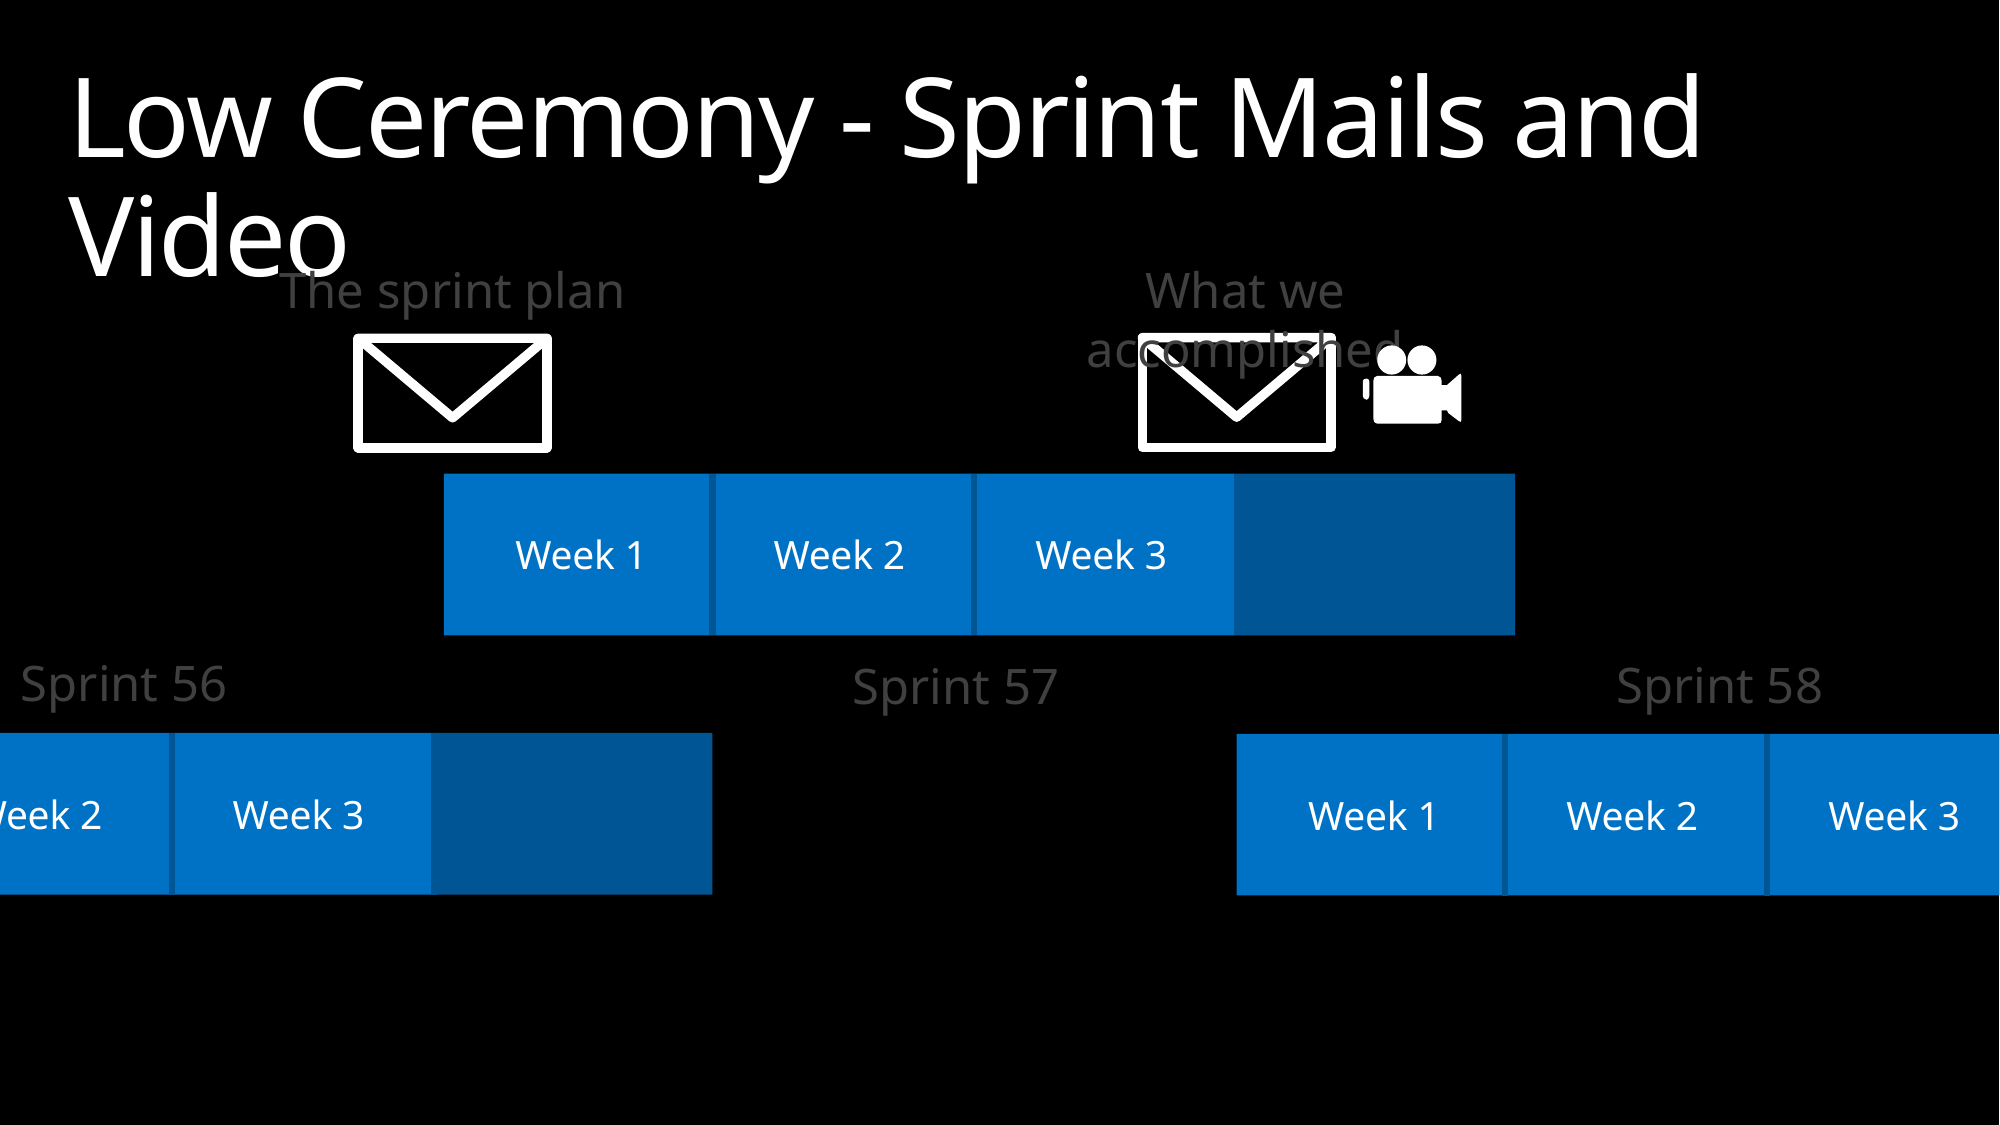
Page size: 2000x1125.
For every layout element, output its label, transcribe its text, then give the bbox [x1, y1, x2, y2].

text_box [0, 732, 713, 895]
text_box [269, 259, 636, 449]
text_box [1236, 733, 2000, 896]
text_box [999, 259, 1492, 448]
text_box Sprint 58 [1574, 654, 1866, 714]
text_box Sprint 56 [0, 652, 270, 711]
text_box Sprint 57 [810, 655, 1102, 715]
title Low Ceremony - Sprint Mails and Video [44, 47, 1956, 196]
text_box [443, 473, 1516, 636]
